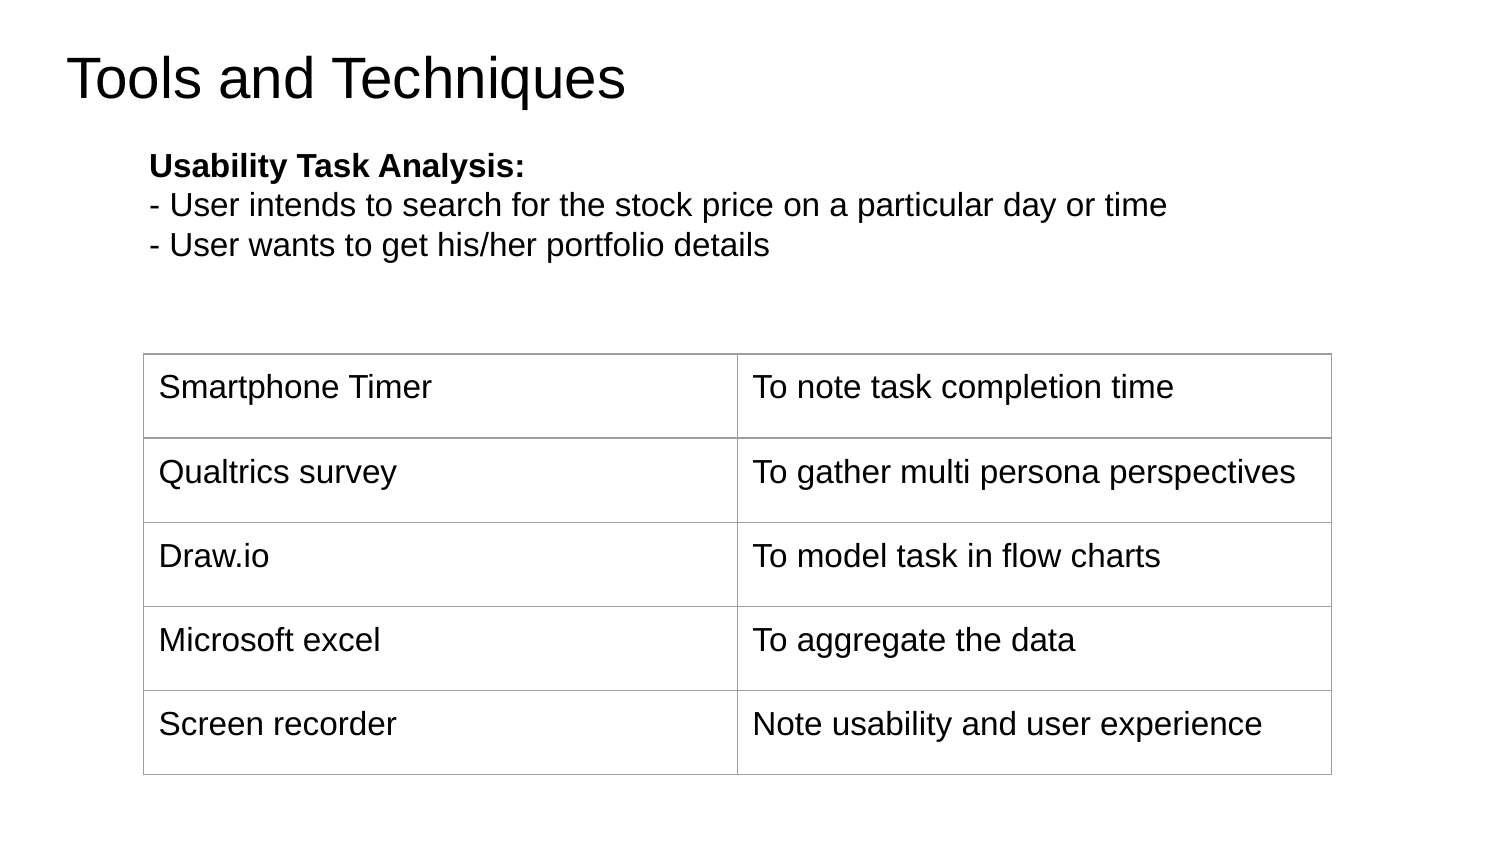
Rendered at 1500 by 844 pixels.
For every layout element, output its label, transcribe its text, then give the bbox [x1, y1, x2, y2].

table_cell Draw.io [144, 523, 737, 606]
text_box Usability Task Analysis: - User intends to search for the stock price on a particular day or time - User wants to get his/her portfolio details [59, 128, 1416, 793]
table_cell To gather multi persona perspectives [738, 439, 1331, 522]
table_cell Note usability and user experience [738, 691, 1331, 774]
table_cell Screen recorder [144, 691, 737, 774]
table_header To note task completion time [738, 355, 1331, 437]
table_cell Qualtrics survey [144, 439, 737, 522]
table_header Smartphone Timer [144, 355, 737, 437]
table_cell Microsoft excel [144, 607, 737, 690]
table_cell To model task in flow charts [738, 523, 1331, 606]
table_cell To aggregate the data [738, 607, 1331, 690]
title Tools and Techniques [51, 25, 1449, 120]
